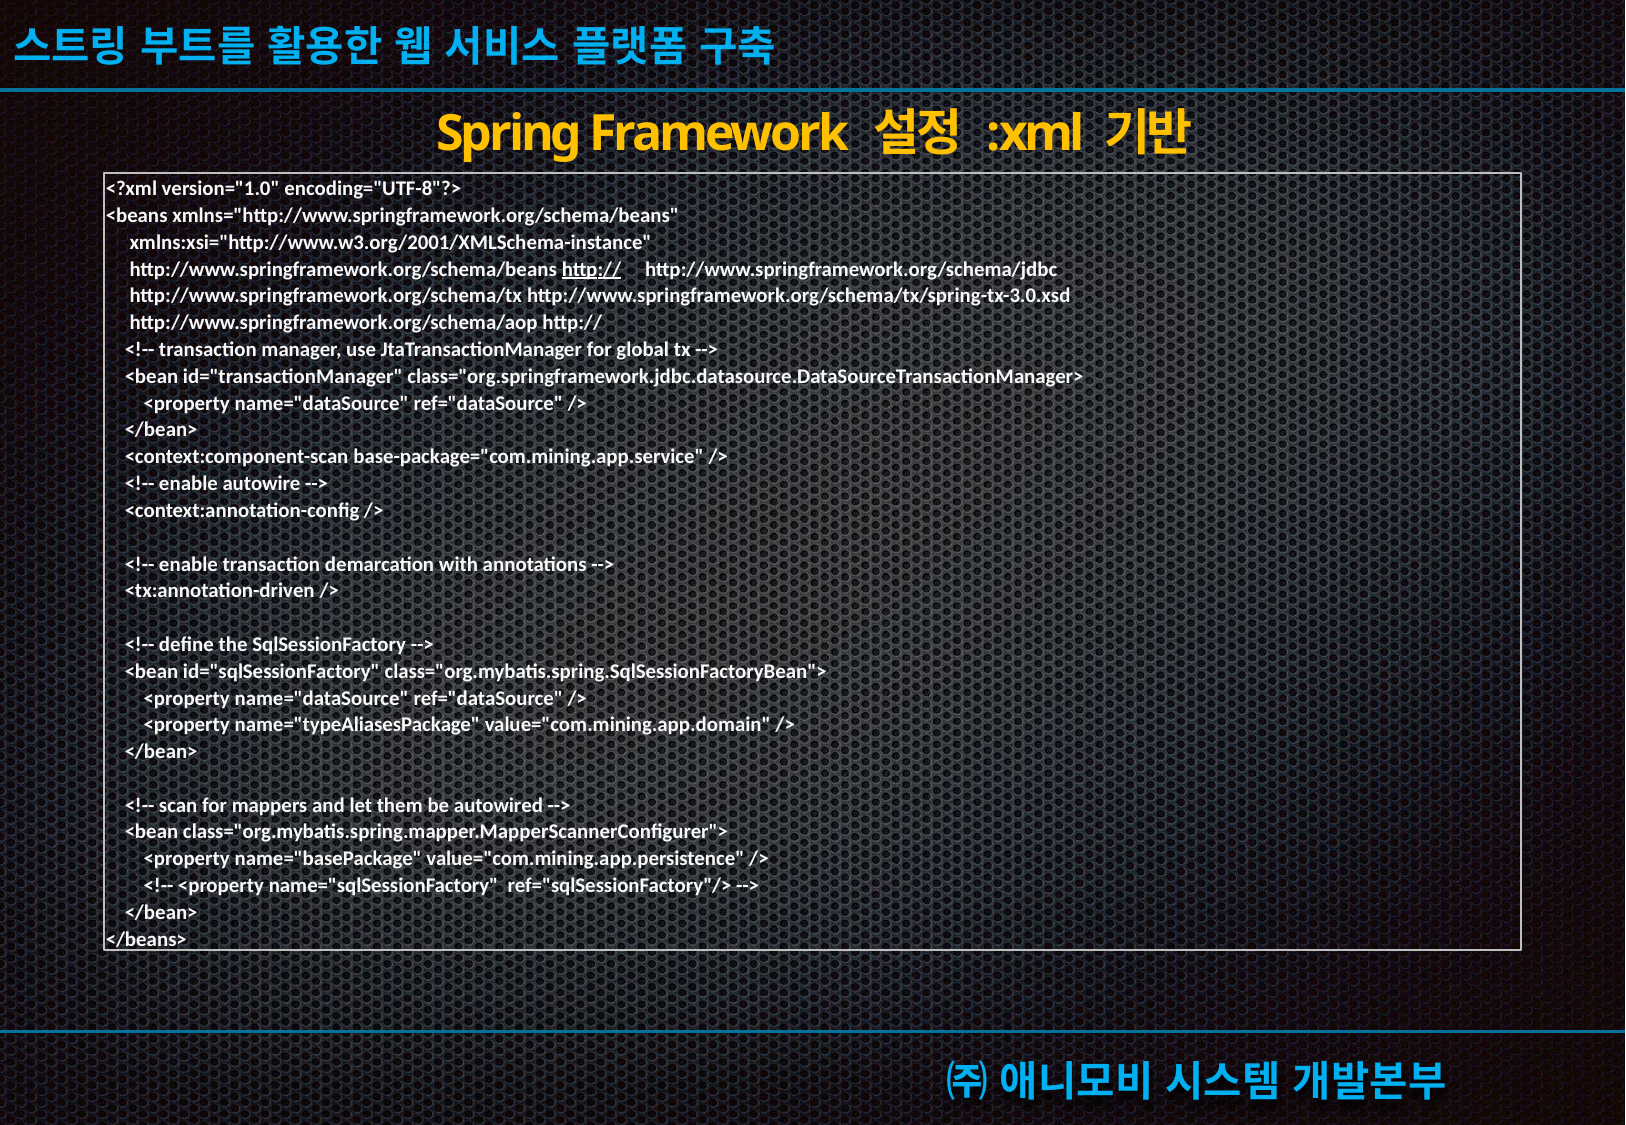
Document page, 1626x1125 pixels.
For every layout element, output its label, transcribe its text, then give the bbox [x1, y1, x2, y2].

picture [0, 1034, 1625, 1125]
picture [0, 93, 1625, 1029]
text_box <?xml version="1.0" encoding="UTF-8"?> <beans xmlns="http://www.springframework.org/schema/beans" xmlns:xsi="http://www.w3.org/2001/XMLSchema-instance" http://www.springframework.org/schema/beans http:// http://www.springframework.org/schema/jdbc http://www.springframework.org/schema/tx http://www.springframework.org/schema/tx/spring-tx-3.0.xsd http://www.springframework.org/schema/aop http:// <!-- transaction manager, use JtaTransactionManager for global tx --> <bean id="transactionManager" class="org.springframework.jdbc.datasource.DataSourceTransactionManager> <property name="dataSource" ref="dataSource" /> </bean> <context:component-scan base-package="com.mining.app.service" /> <!-- enable autowire --> <context:annotation-config /> <!-- enable transaction demarcation with annotations --> <tx:annotation-driven /> <!-- define the SqlSessionFactory --> <bean id="sqlSessionFactory" class="org.mybatis.spring.SqlSessionFactoryBean"> <property name="dataSource" ref="dataSource" /> <property name="typeAliasesPackage" value="com.mining.app.domain" /> </bean> <!-- scan for mappers and let them be autowired --> <bean class="org.mybatis.spring.mapper.MapperScannerConfigurer"> <property name="basePackage" value="com.mining.app.persistence" /> <!-- <property name="sqlSessionFactory" ref="sqlSessionFactory"/> --> </bean> </beans> [103, 172, 1522, 951]
picture [0, 0, 1625, 87]
text_box Spring Framework 설정 : xml 기반 [434, 98, 1262, 161]
